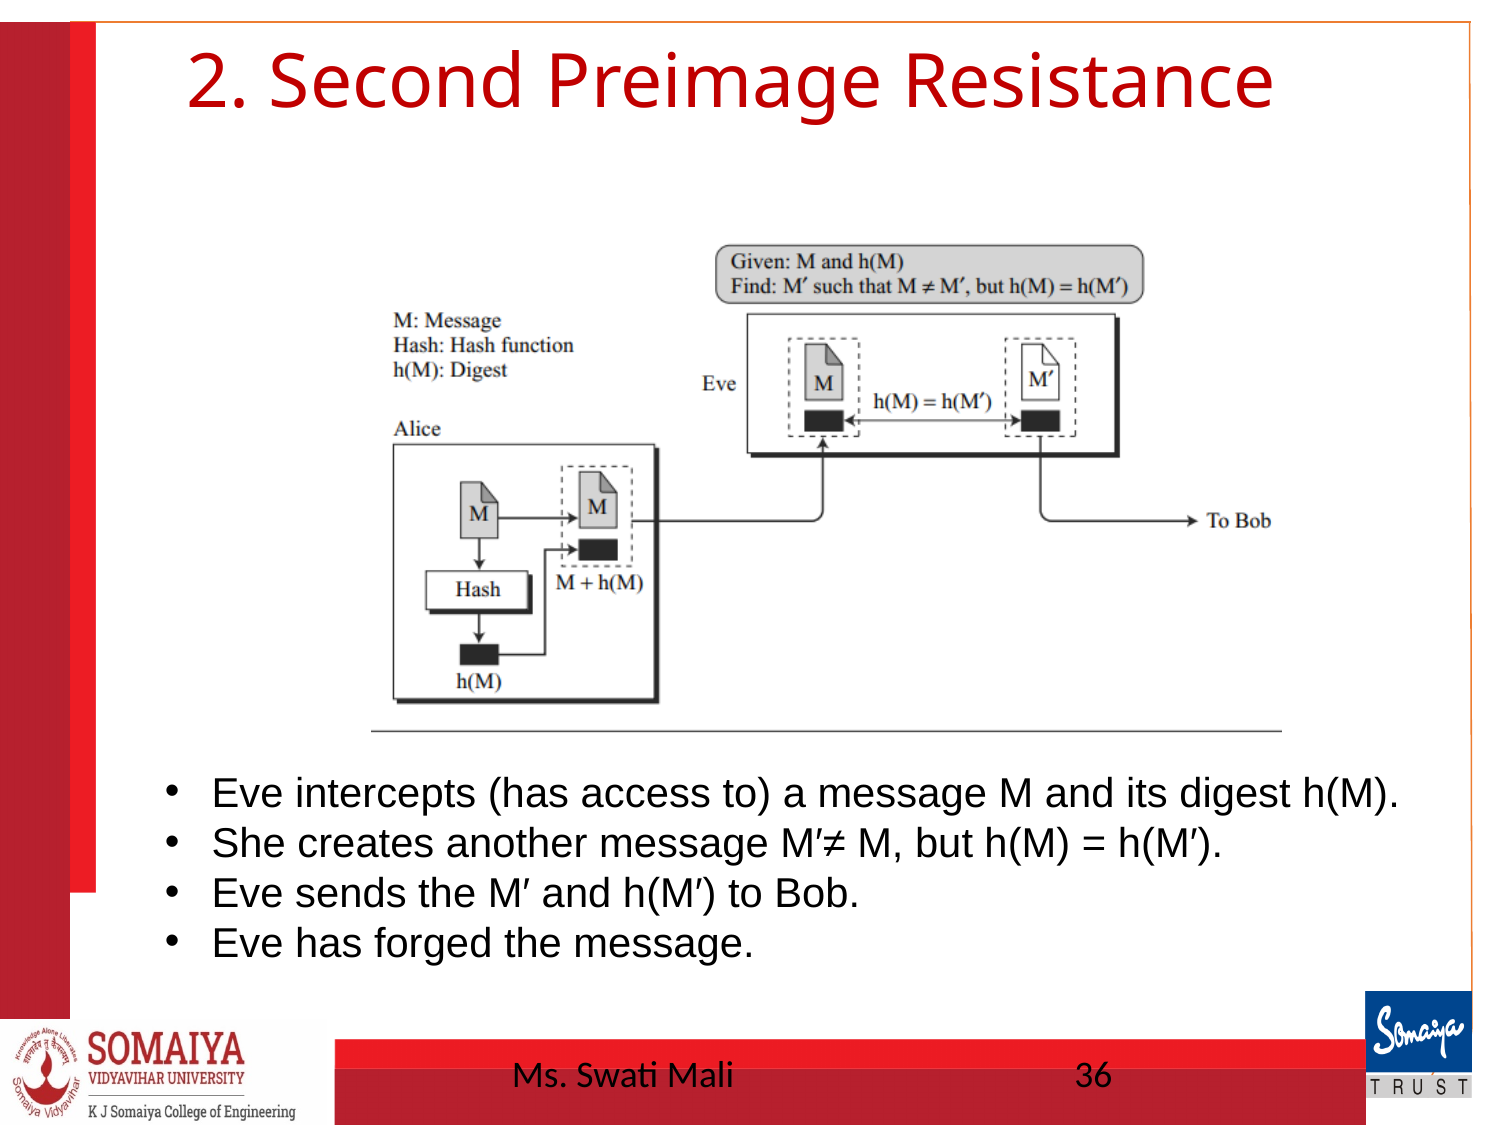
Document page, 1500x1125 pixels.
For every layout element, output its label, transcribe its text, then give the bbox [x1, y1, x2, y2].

footer Ms. Swati Mali [496, 1042, 1004, 1103]
picture [335, 1040, 1365, 1125]
slide_number 36 [1059, 1042, 1397, 1103]
text_box Eve intercepts (has access to) a message M and its digest h(M). She creates another message M′≠ M, but h(M) = h(M′). Eve sends the M′ and h(M′) to Bob. Eve has forged the message. [149, 758, 1435, 1009]
picture [0, 22, 327, 1125]
picture [371, 214, 1282, 735]
title 2. Second Preimage Resistance [134, 35, 1349, 179]
picture [1365, 991, 1472, 1098]
